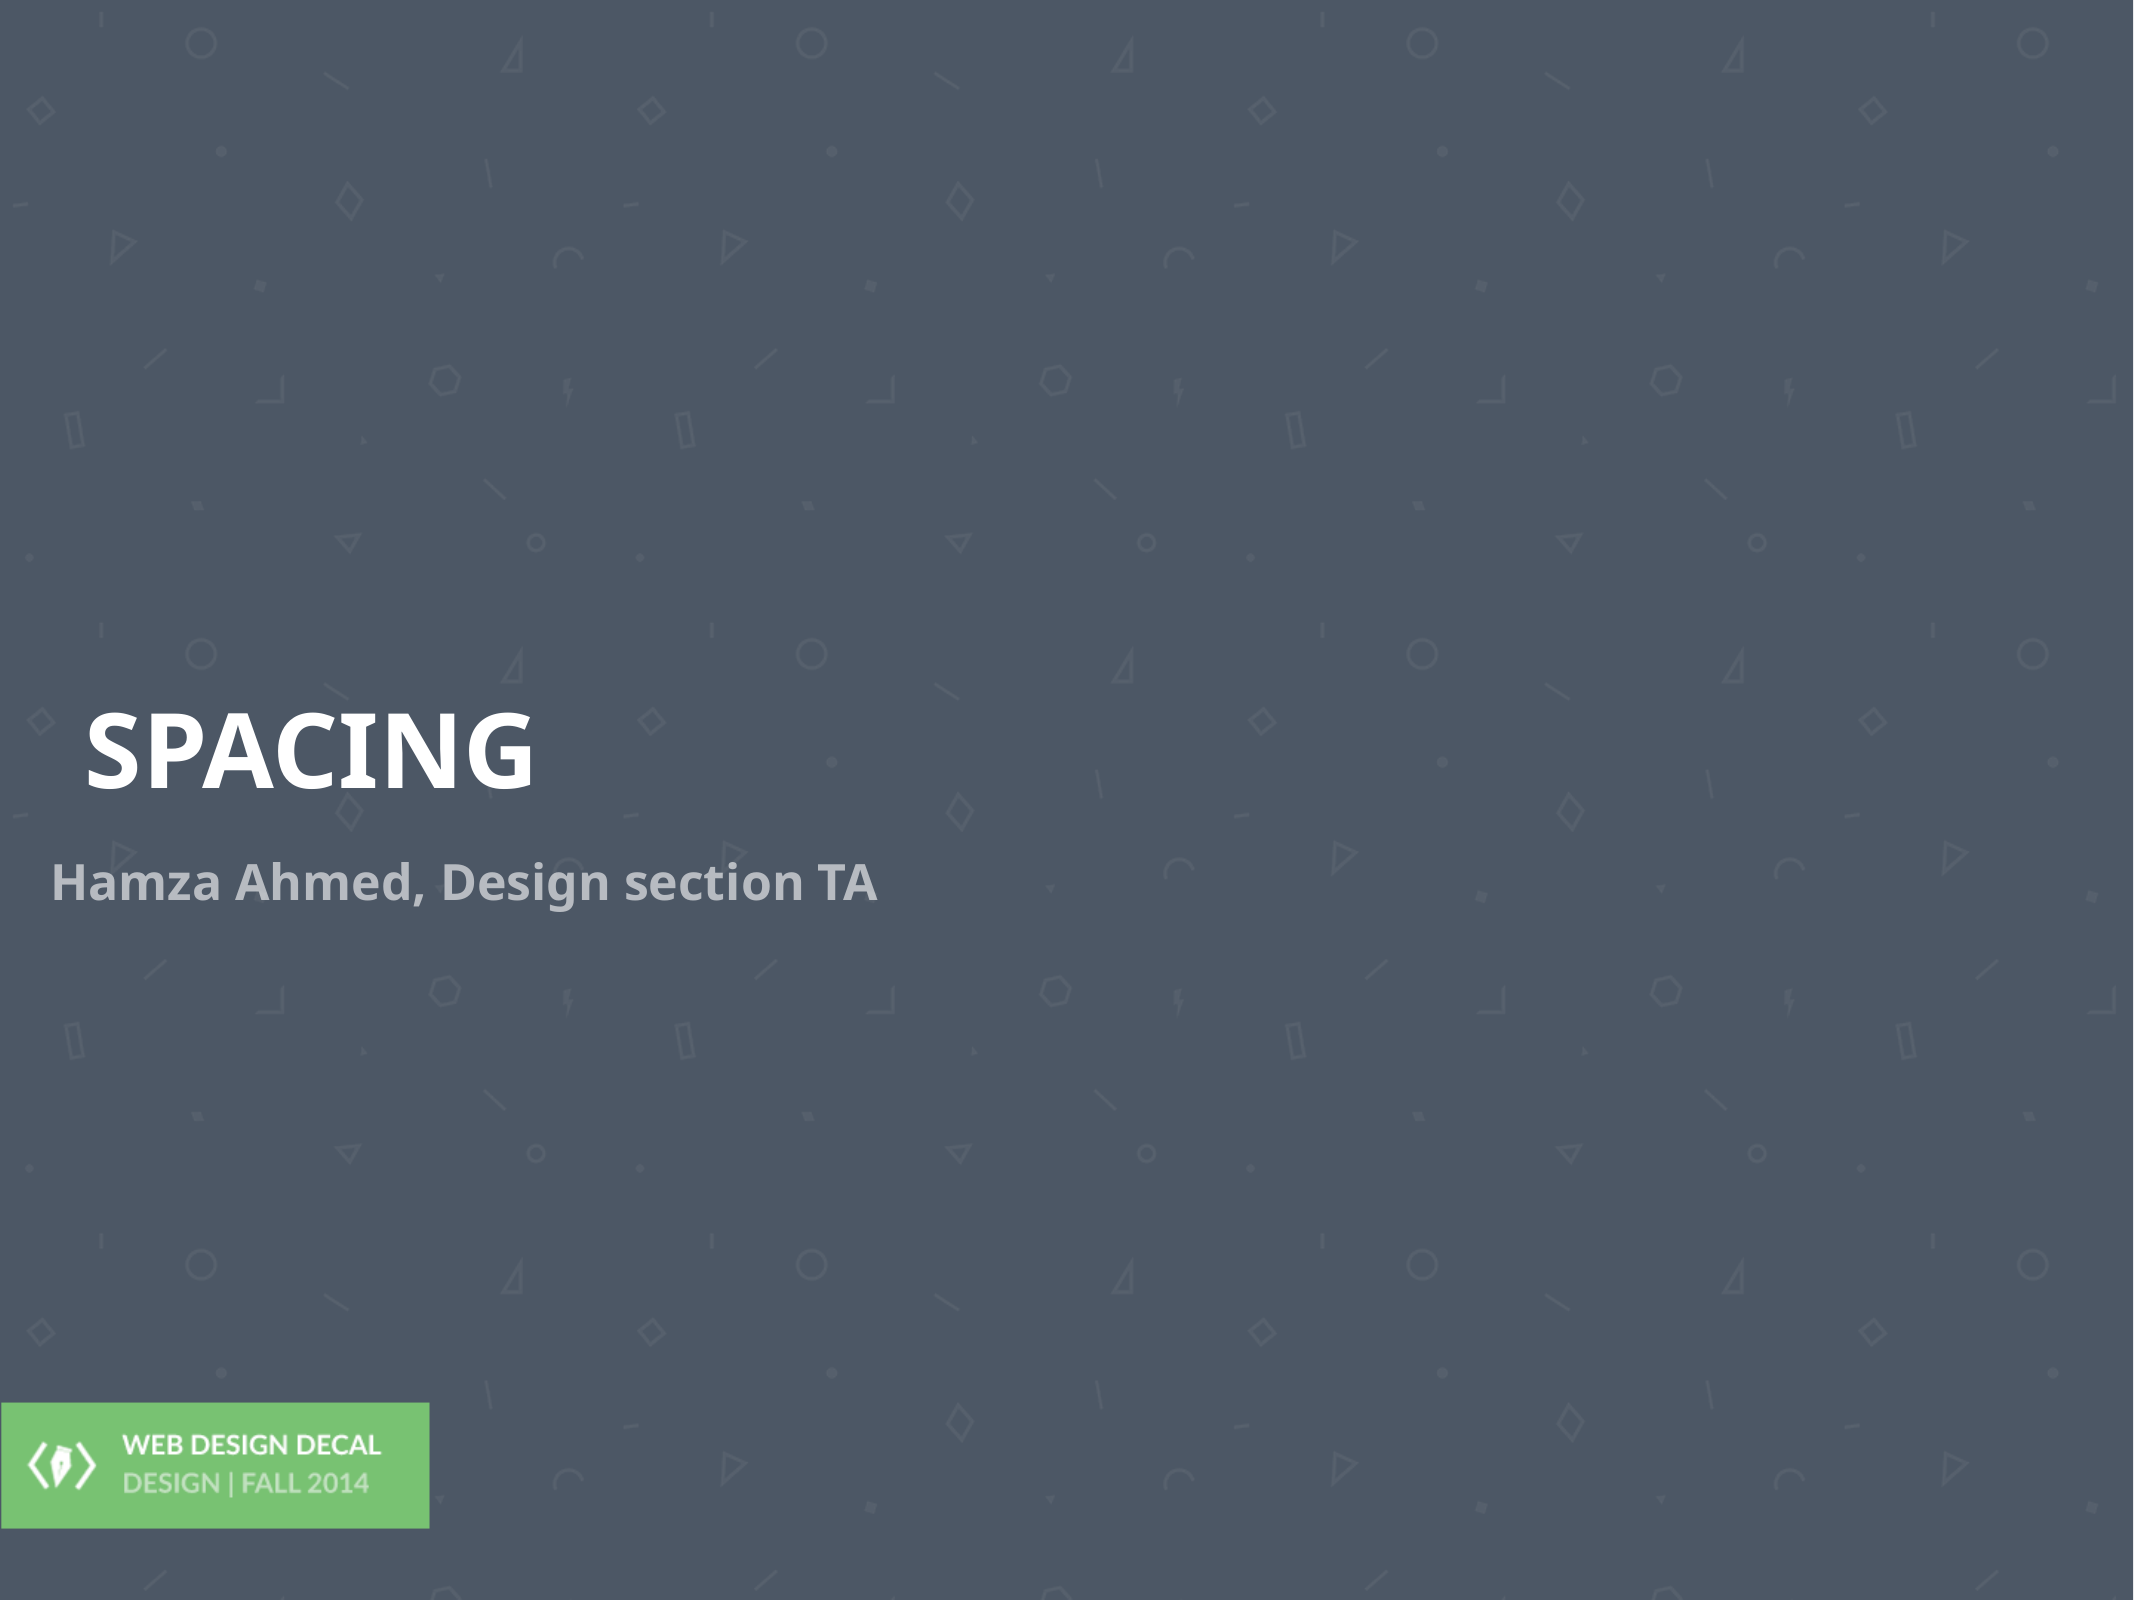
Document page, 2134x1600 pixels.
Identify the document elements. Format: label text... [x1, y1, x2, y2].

text_box Hamza Ahmed, Design section TA [39, 839, 889, 921]
text_box SPACING [74, 673, 551, 821]
picture [0, 0, 2134, 1600]
